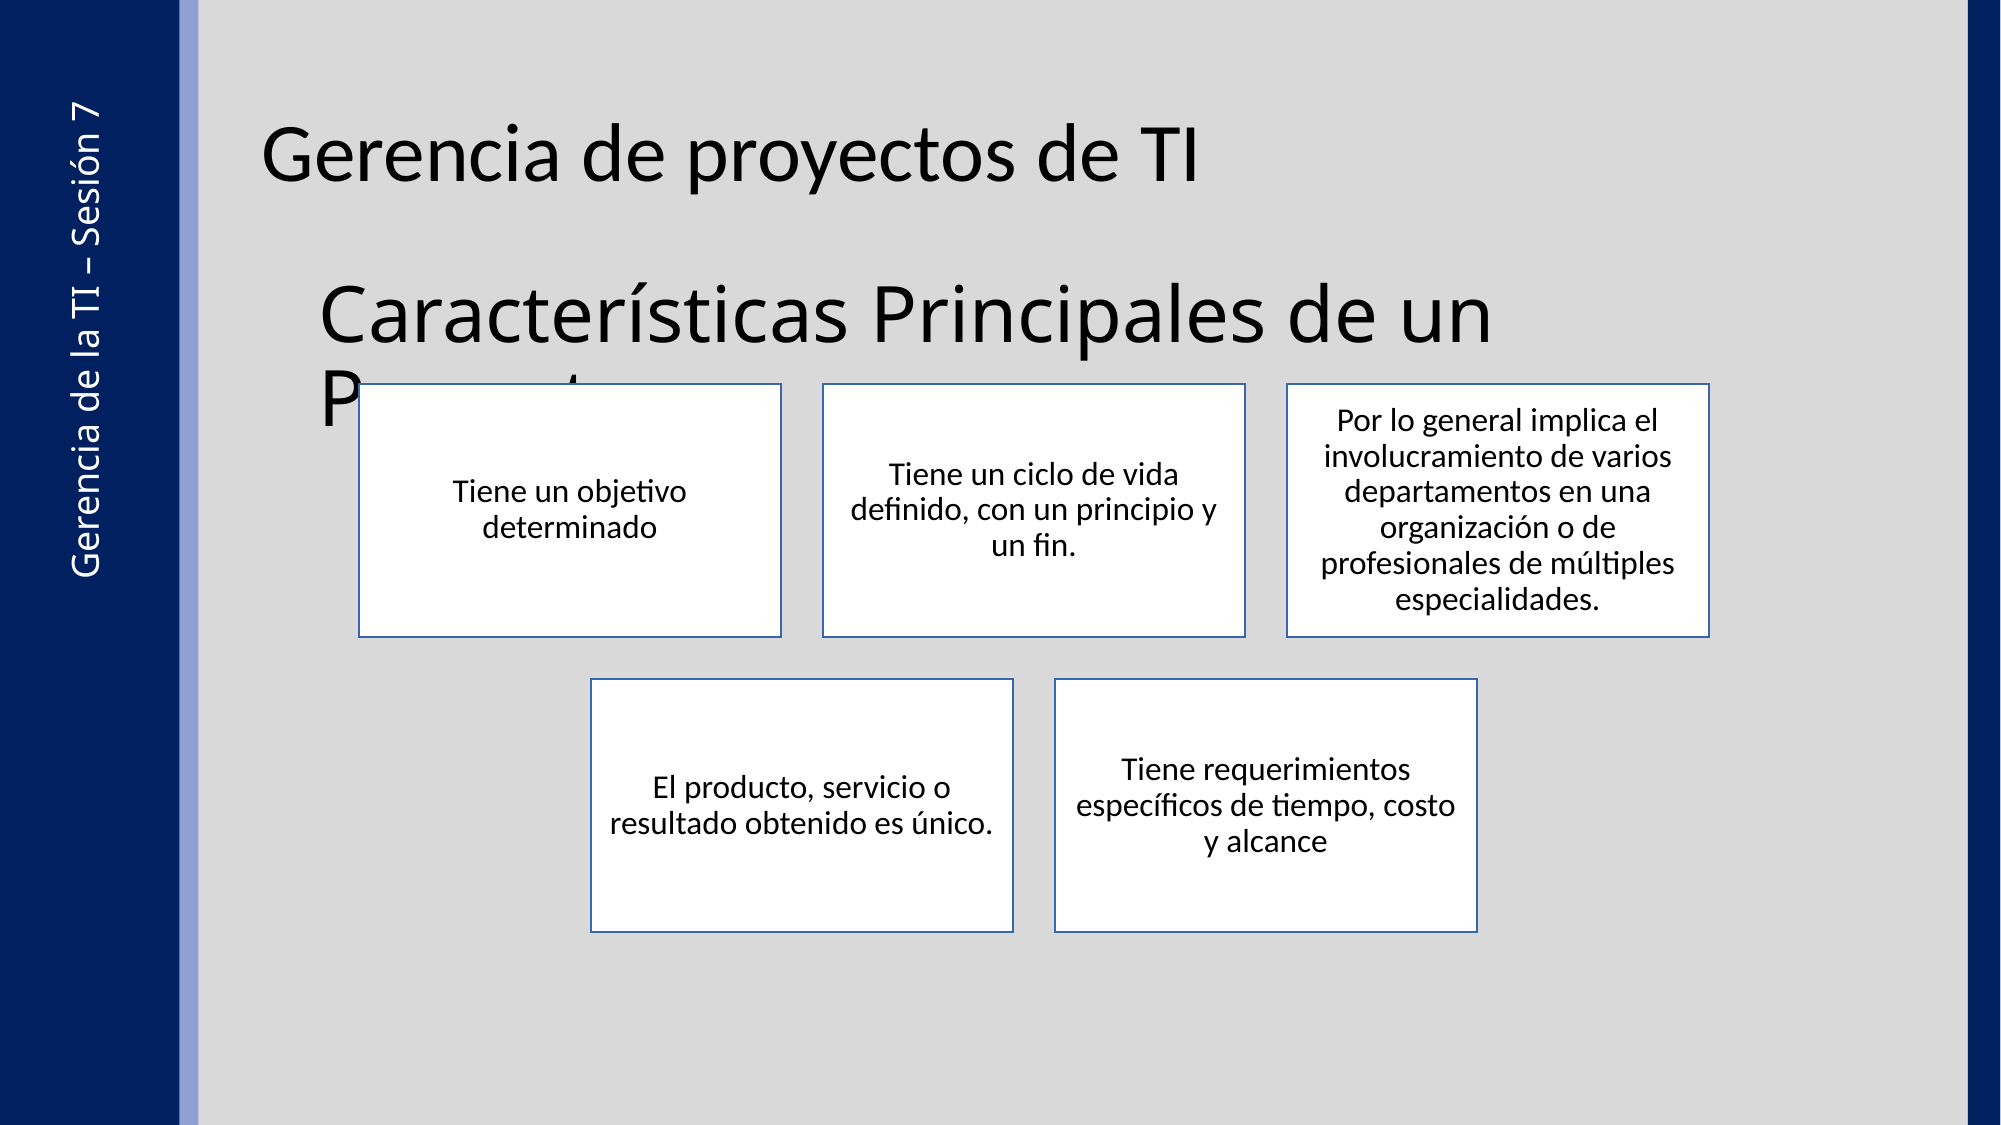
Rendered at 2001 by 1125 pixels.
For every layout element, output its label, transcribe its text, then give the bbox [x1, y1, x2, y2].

text_box Gerencia de la TI – Sesión 7 [54, 85, 114, 1096]
title Gerencia de proyectos de TI [241, 109, 2000, 226]
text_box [358, 383, 1709, 933]
text_box Características Principales de un Proyecto [303, 275, 1807, 363]
